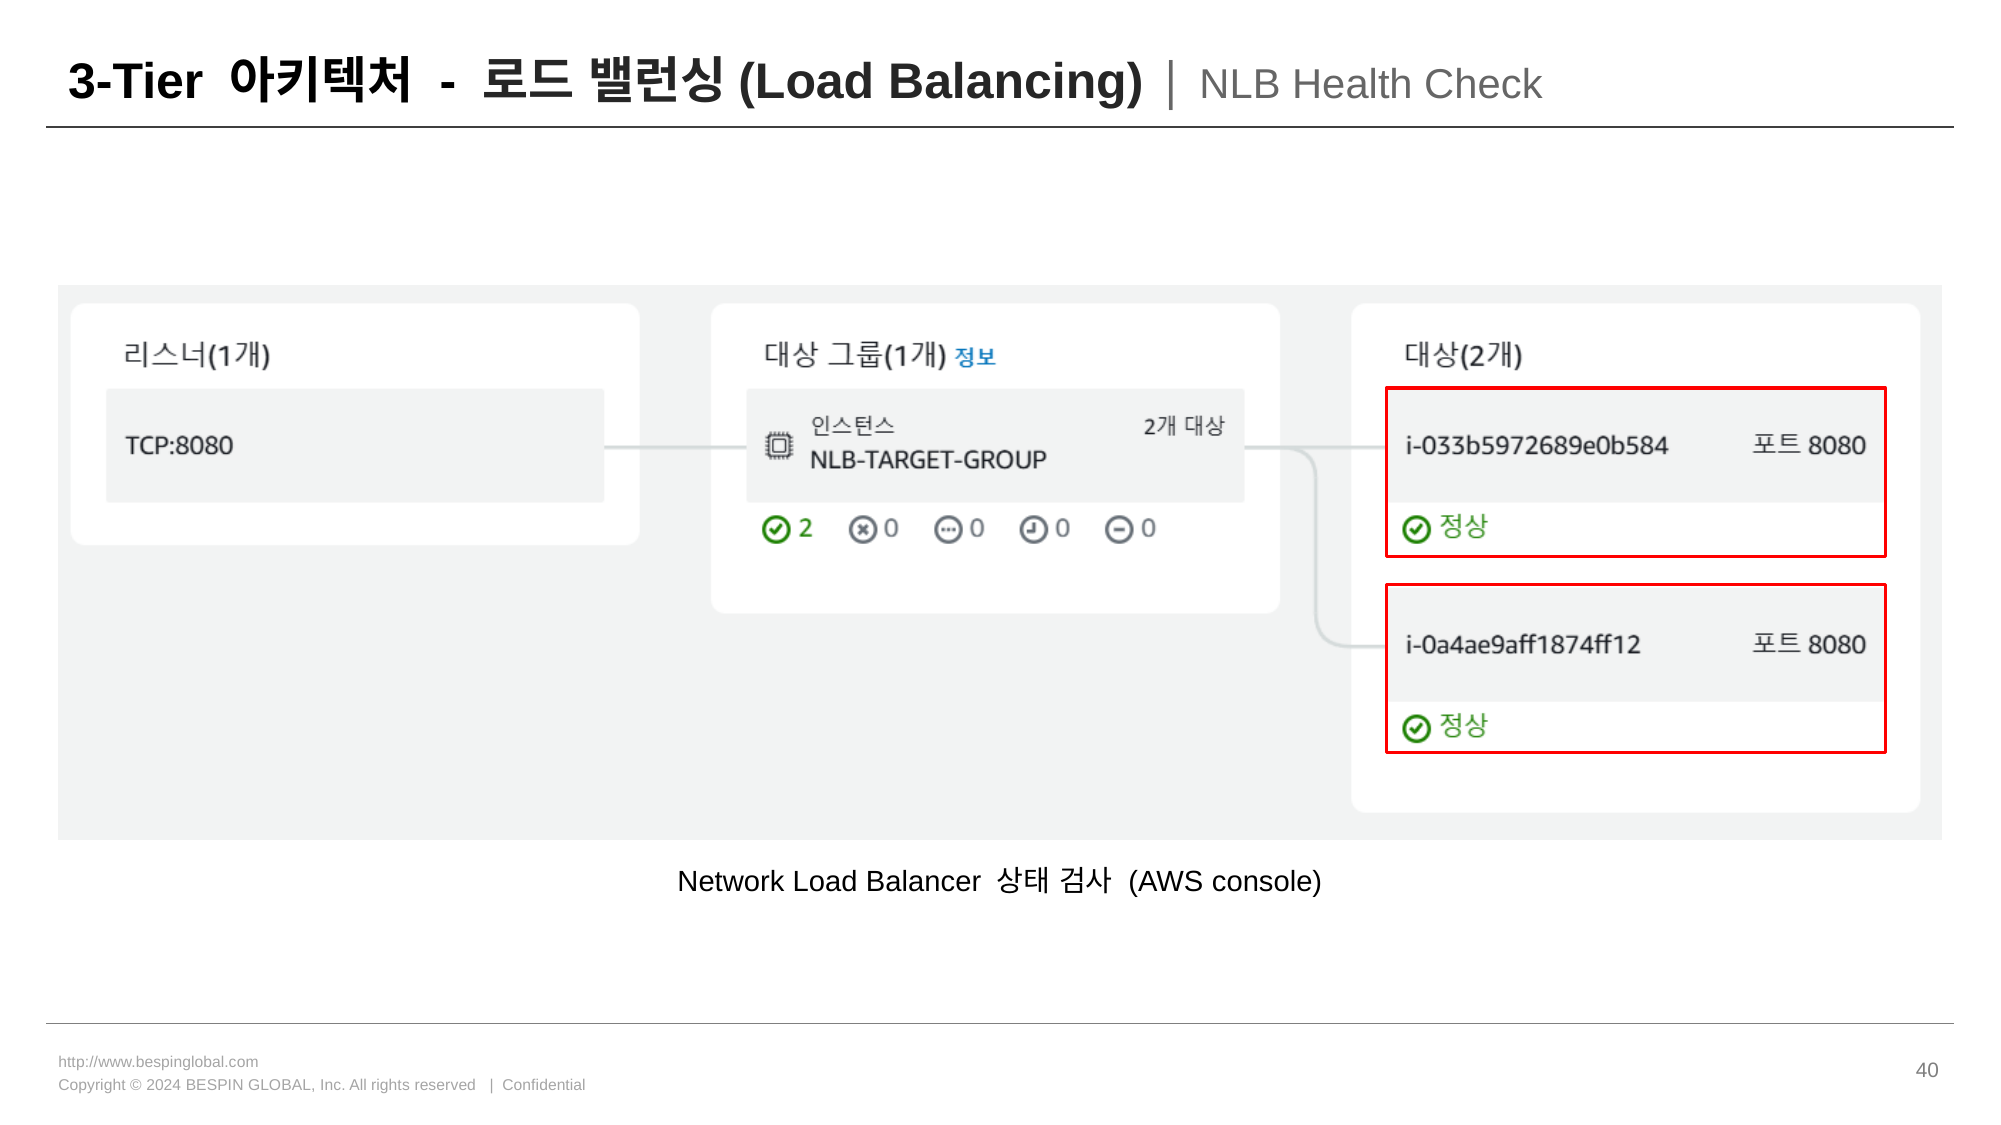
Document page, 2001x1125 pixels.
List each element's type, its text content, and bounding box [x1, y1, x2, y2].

picture [58, 284, 1942, 840]
title 3-Tier 아키텍처 - 로드 밸런싱(Load Balancing) | NLB Health Check [68, 40, 1907, 125]
text_box Network Load Balancer 상태 검사 (AWS console) [602, 850, 1398, 913]
